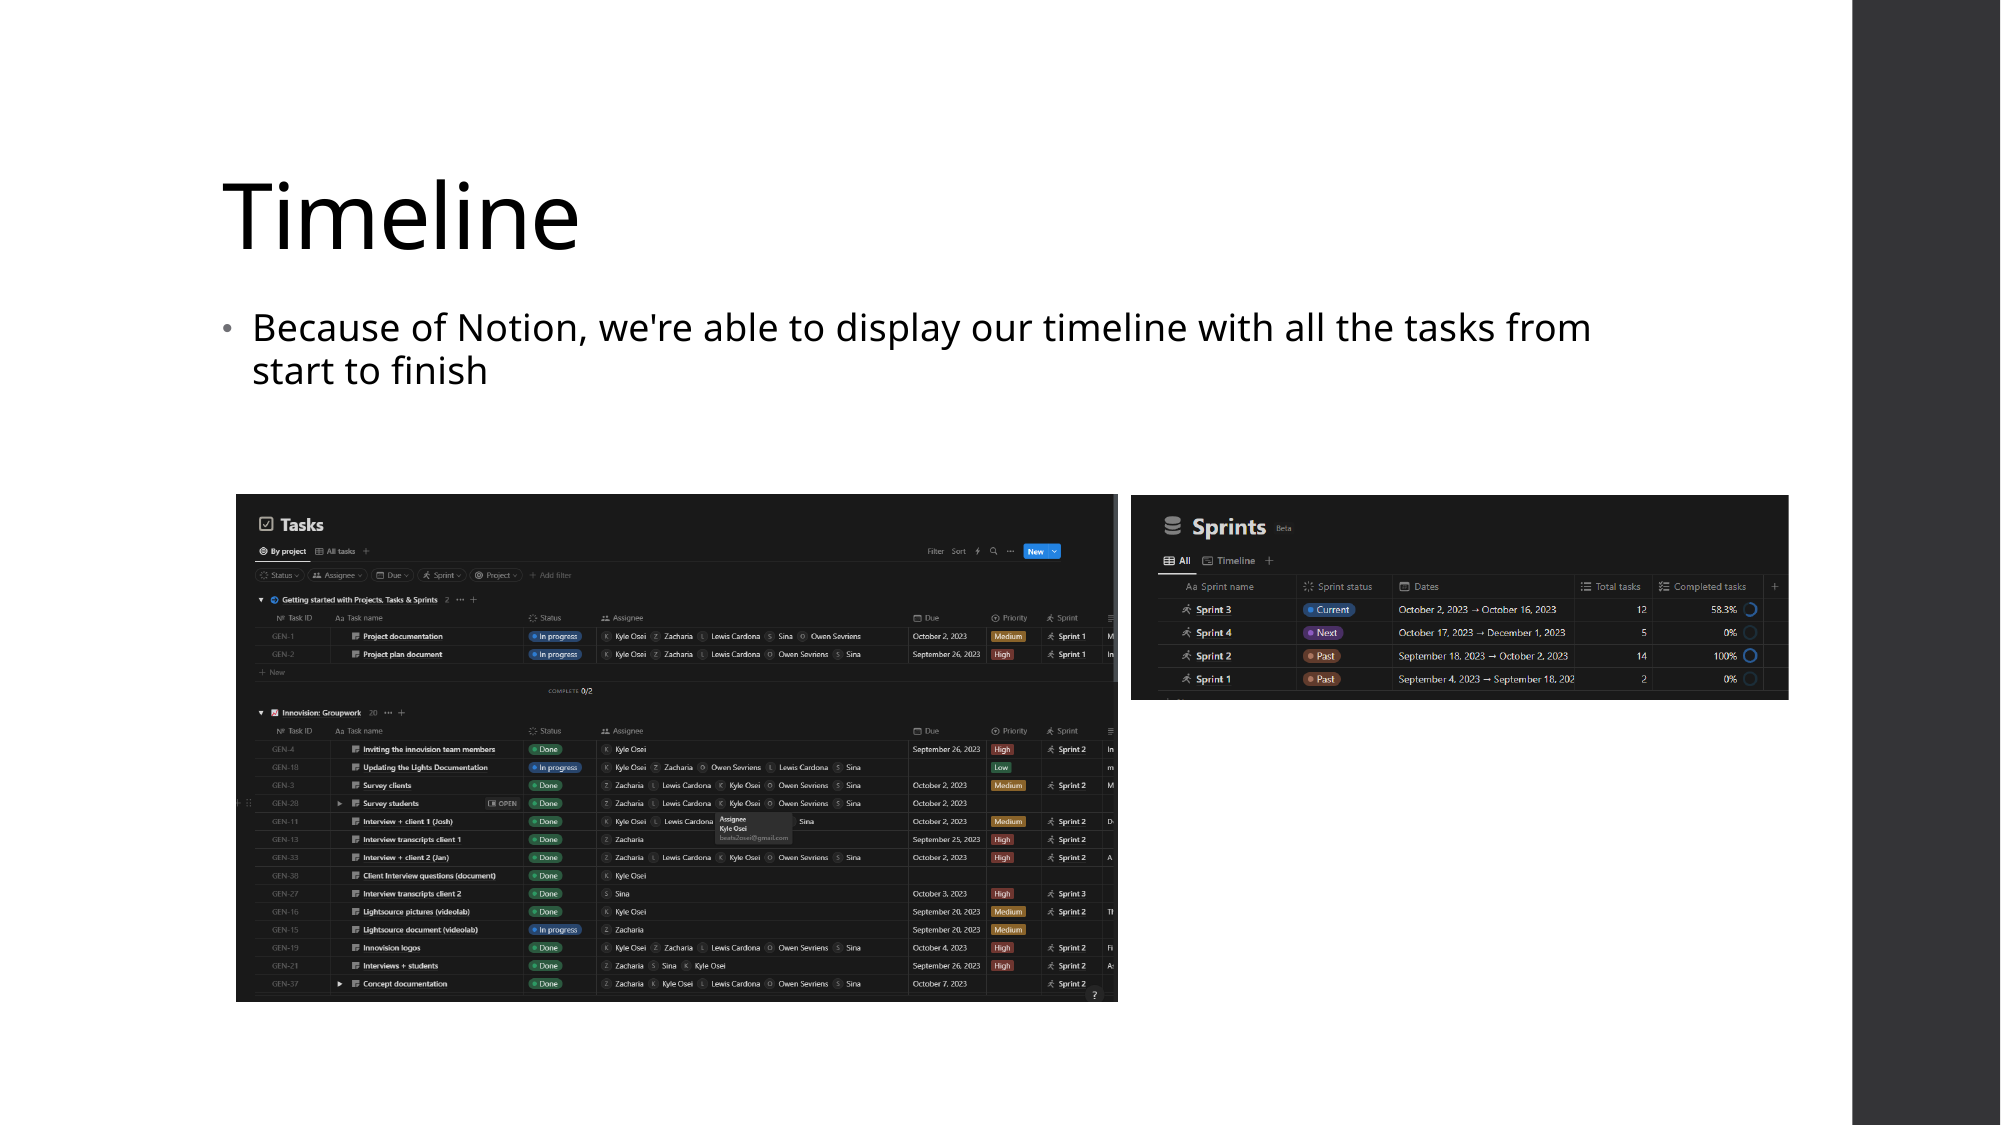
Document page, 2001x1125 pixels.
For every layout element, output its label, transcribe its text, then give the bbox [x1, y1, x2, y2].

title Timeline [206, 60, 1797, 278]
picture [1130, 495, 1789, 700]
picture [235, 494, 1118, 1003]
list Because of Notion, we're able to display our timeline with all the tasks from start to finish [206, 299, 1617, 1014]
